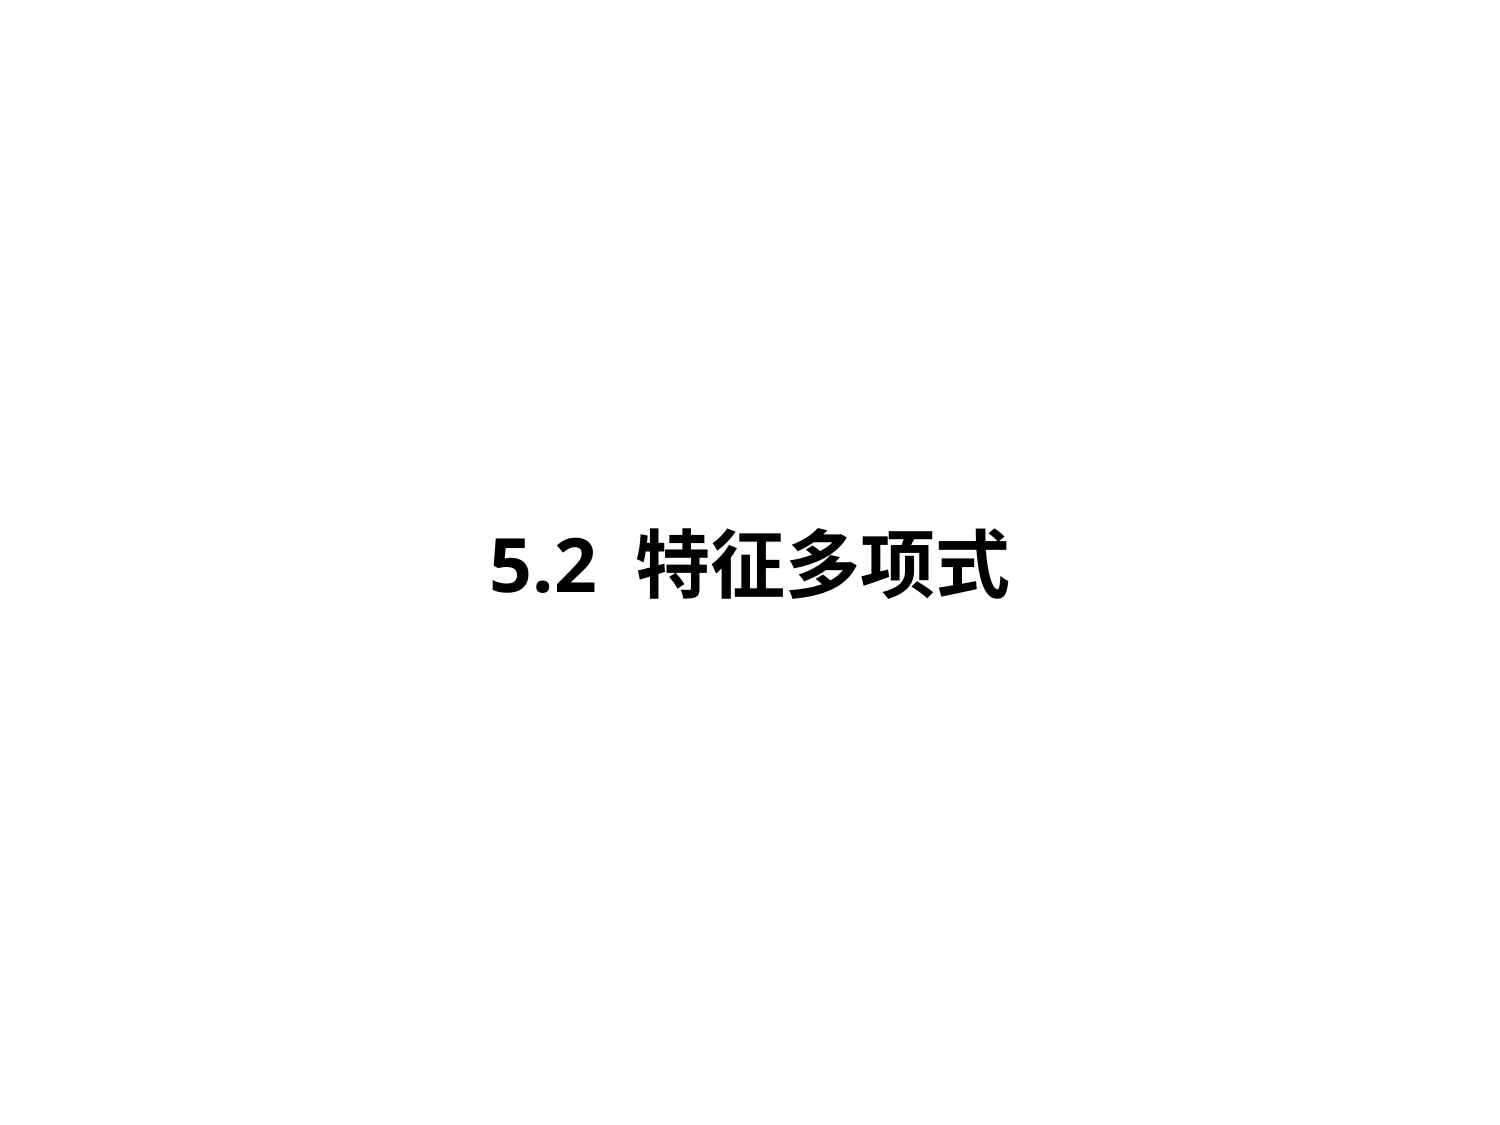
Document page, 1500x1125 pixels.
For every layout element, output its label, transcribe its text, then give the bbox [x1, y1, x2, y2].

title 5.2 特征多项式 [255, 426, 1244, 699]
